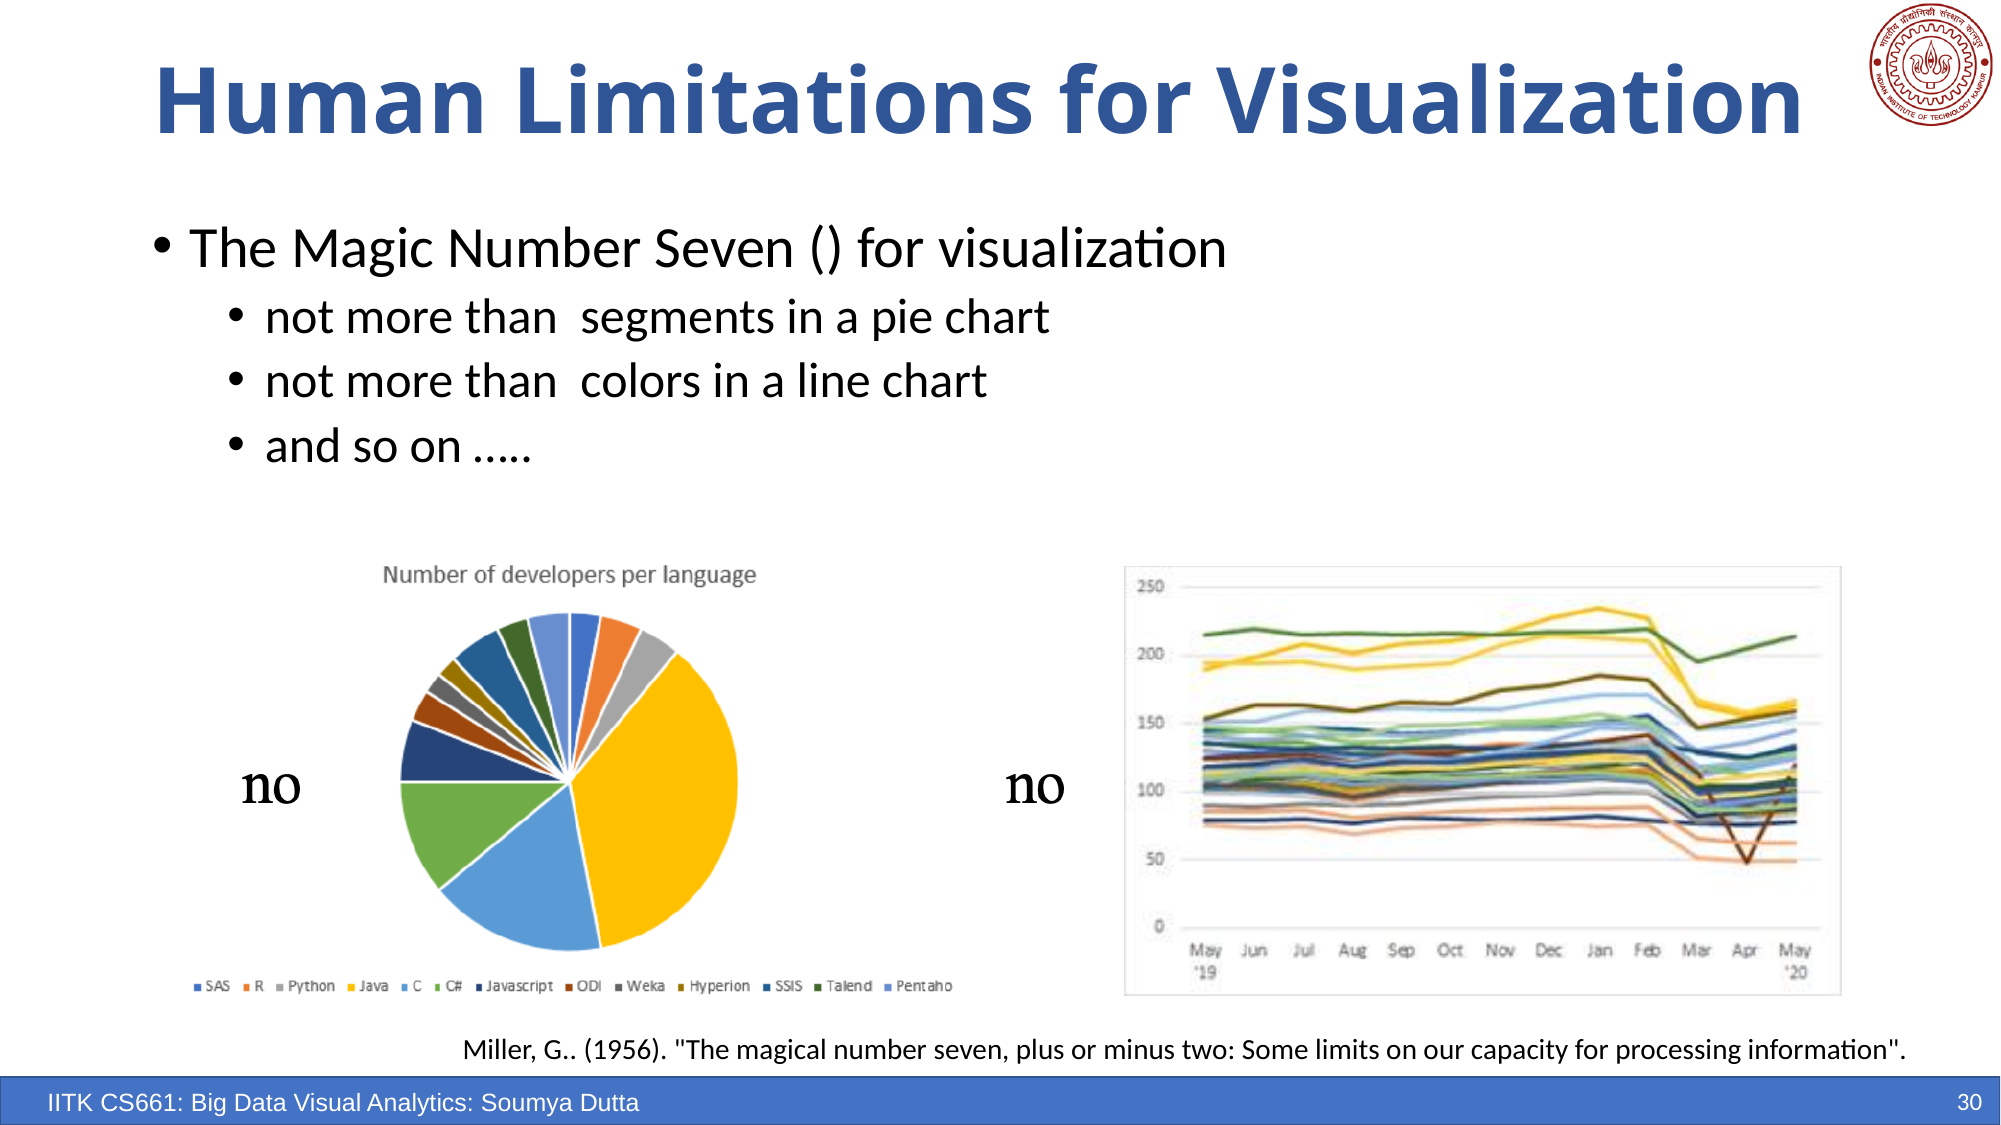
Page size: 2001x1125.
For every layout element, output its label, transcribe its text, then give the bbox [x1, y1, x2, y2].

title Human Limitations for Visualization [137, 35, 1863, 173]
picture [137, 474, 1893, 1075]
picture [1862, 1, 1998, 130]
text_box Miller, G.. (1956). "The magical number seven, plus or minus two: Some limits on our capacity for processing information". [1893, 1023, 1950, 1074]
